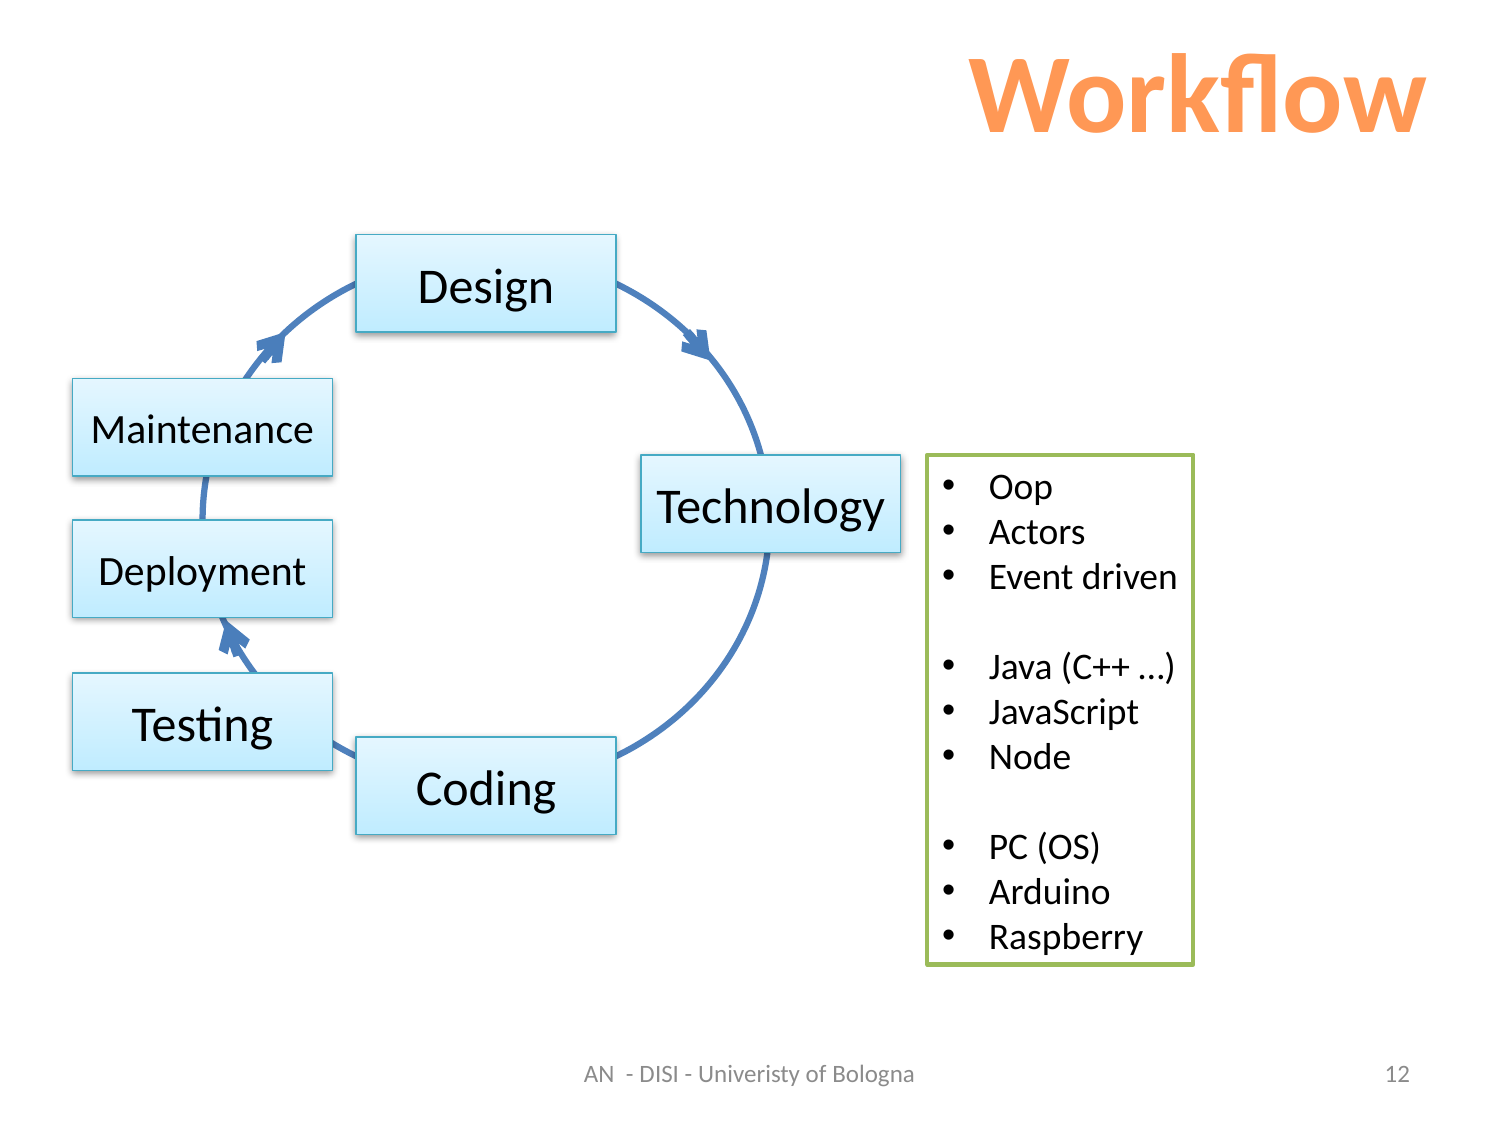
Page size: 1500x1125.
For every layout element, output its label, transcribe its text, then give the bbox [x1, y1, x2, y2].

slide_number 12 [1074, 1042, 1425, 1103]
text_box Workflow [953, 12, 1443, 163]
footer AN - DISI - Univeristy of Bologna [512, 1042, 988, 1103]
text_box Oop Actors Event driven Java (C++ …) JavaScript Node PC (OS) Arduino Raspberry [925, 453, 1195, 967]
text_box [72, 234, 902, 835]
